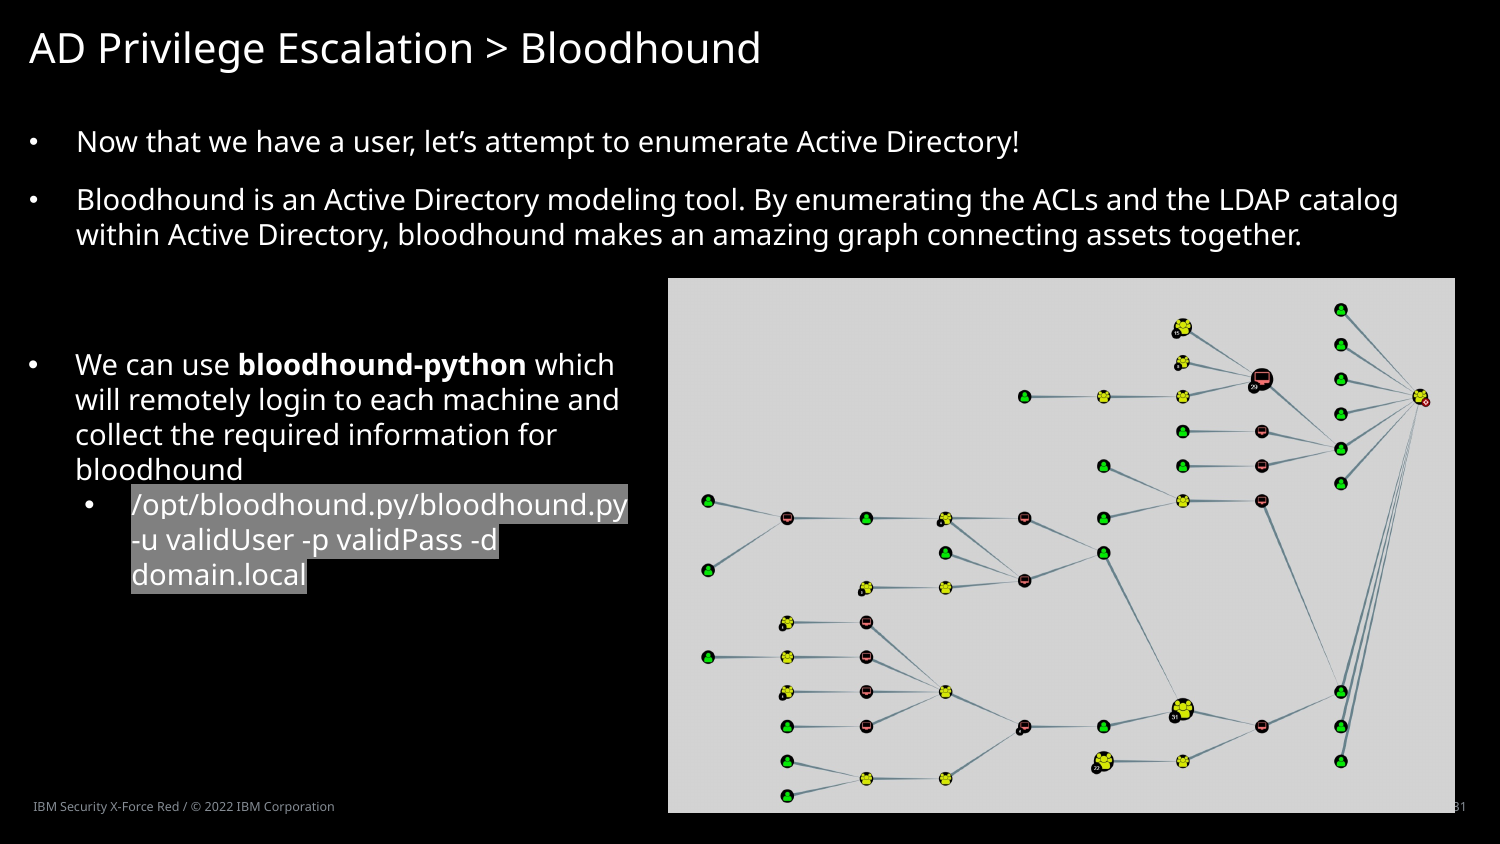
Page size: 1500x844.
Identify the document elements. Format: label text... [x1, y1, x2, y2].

list Now that we have a user, let’s attempt to enumerate Active Directory! Bloodhound is an Active Directory modeling tool. By enumerating the ACLs and the LDAP catalog within Active Directory, bloodhound makes an amazing graph connecting assets together. [29, 123, 1434, 275]
picture [667, 278, 1455, 813]
slide_number 31 [1449, 793, 1467, 821]
footer IBM Security X-Force Red / © 2022 IBM Corporation [33, 793, 672, 821]
title AD Privilege Escalation > Bloodhound [29, 27, 1370, 76]
text_box We can use bloodhound-python which will remotely login to each machine and collect the required information for bloodhound /opt/bloodhound.py/bloodhound.py -u validUser -p validPass -d domain.local [13, 339, 655, 669]
